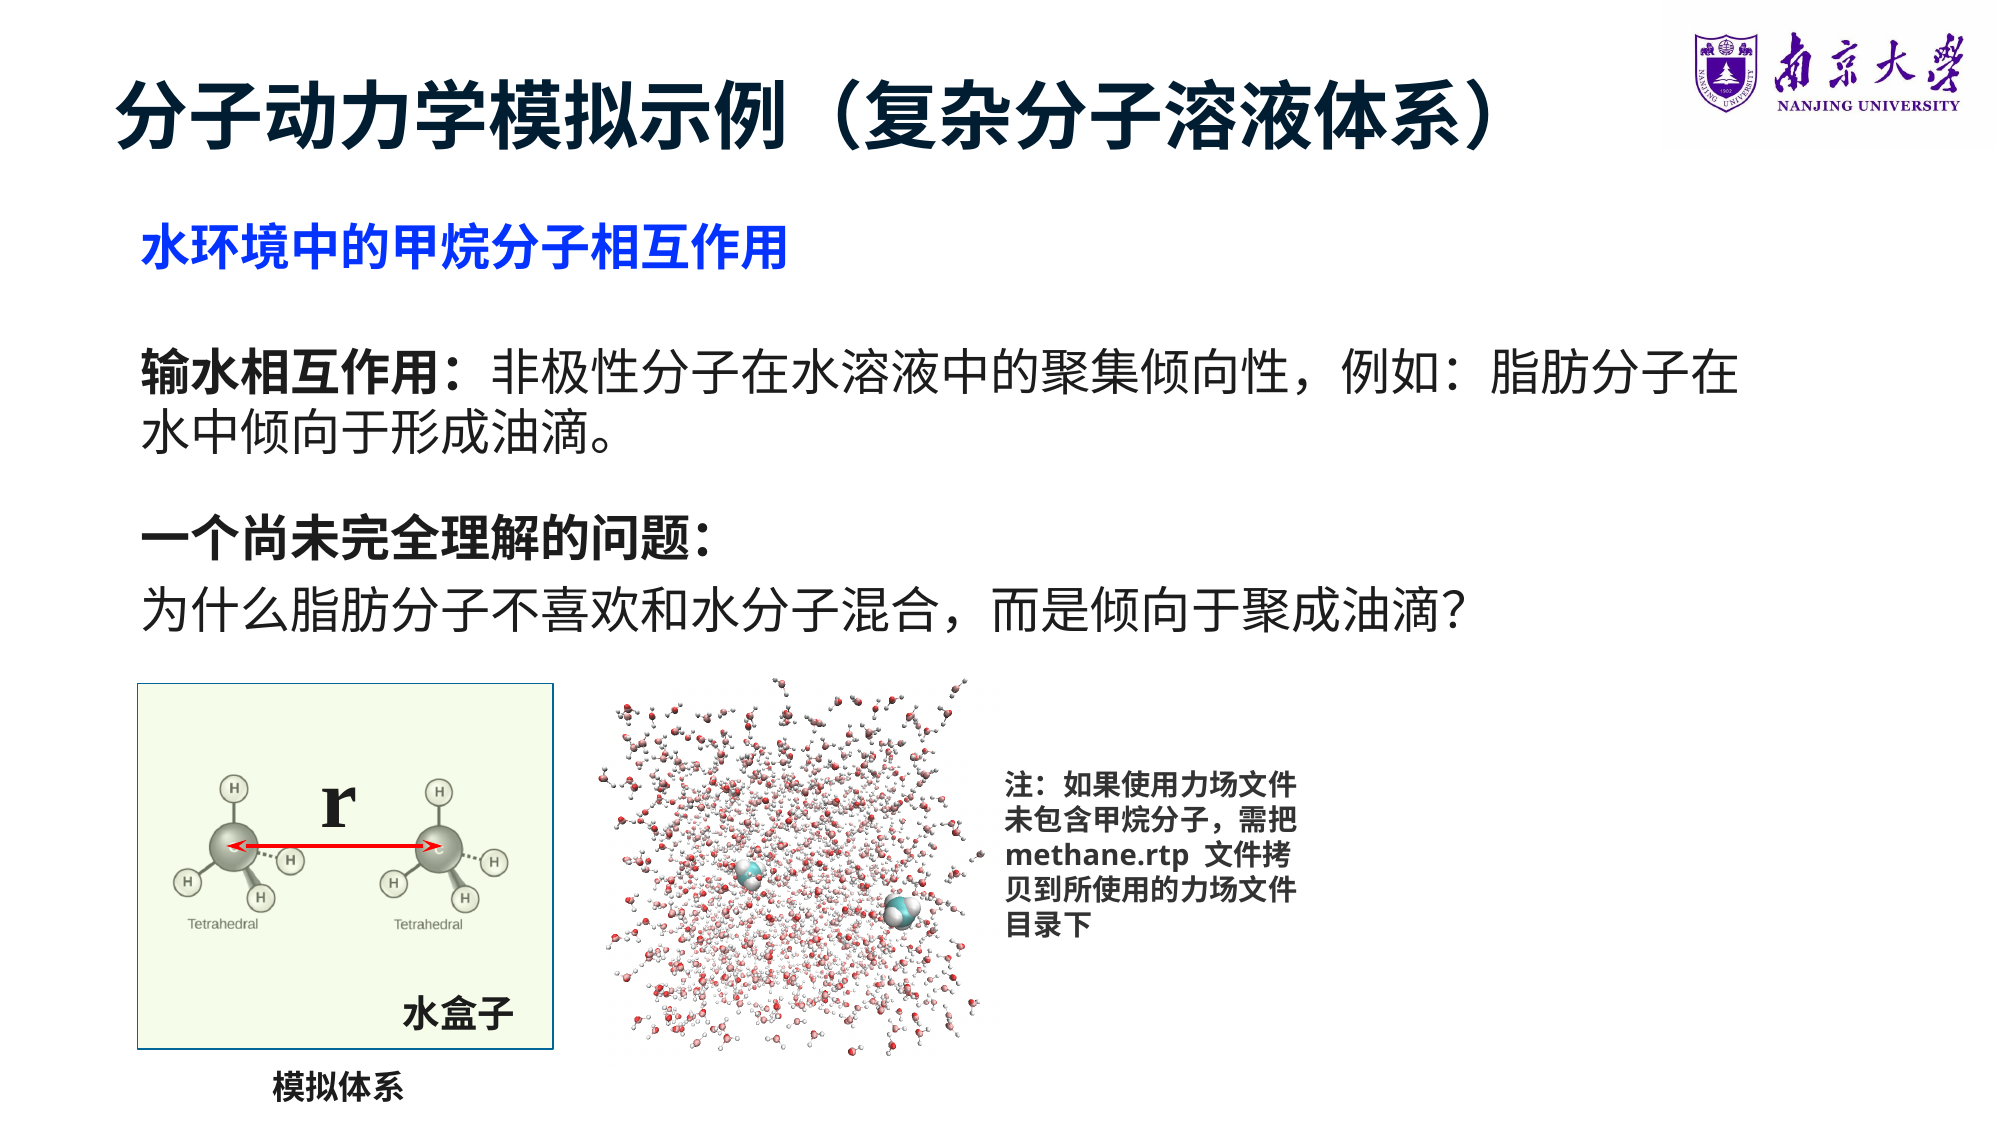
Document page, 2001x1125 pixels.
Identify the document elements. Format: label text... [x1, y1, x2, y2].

text_box 水环境中的甲烷分子相互作用 [125, 208, 847, 283]
picture [1662, 0, 1996, 149]
text_box 注：如果使用力场文件未包含甲烷分子，需把methane.rtp 文件拷贝到所使用的力场文件目录下 [1014, 759, 1330, 949]
text_box 输水相互作用：非极性分子在水溶液中的聚集倾向性，例如：脂肪分子在水中倾向于形成油滴。 [125, 332, 1768, 468]
text_box r [306, 737, 371, 845]
picture [155, 770, 321, 936]
text_box 水盒子 [387, 982, 554, 1043]
text_box [137, 683, 554, 1049]
picture [361, 774, 524, 936]
text_box 一个尚未完全理解的问题： 为什么脂肪分子不喜欢和水分子混合，而是倾向于聚成油滴？ [125, 499, 1816, 647]
picture [593, 677, 1010, 1068]
text_box 模拟体系 [257, 1058, 443, 1114]
text_box 分子动力学模拟示例（复杂分子溶液体系） [98, 60, 1556, 199]
